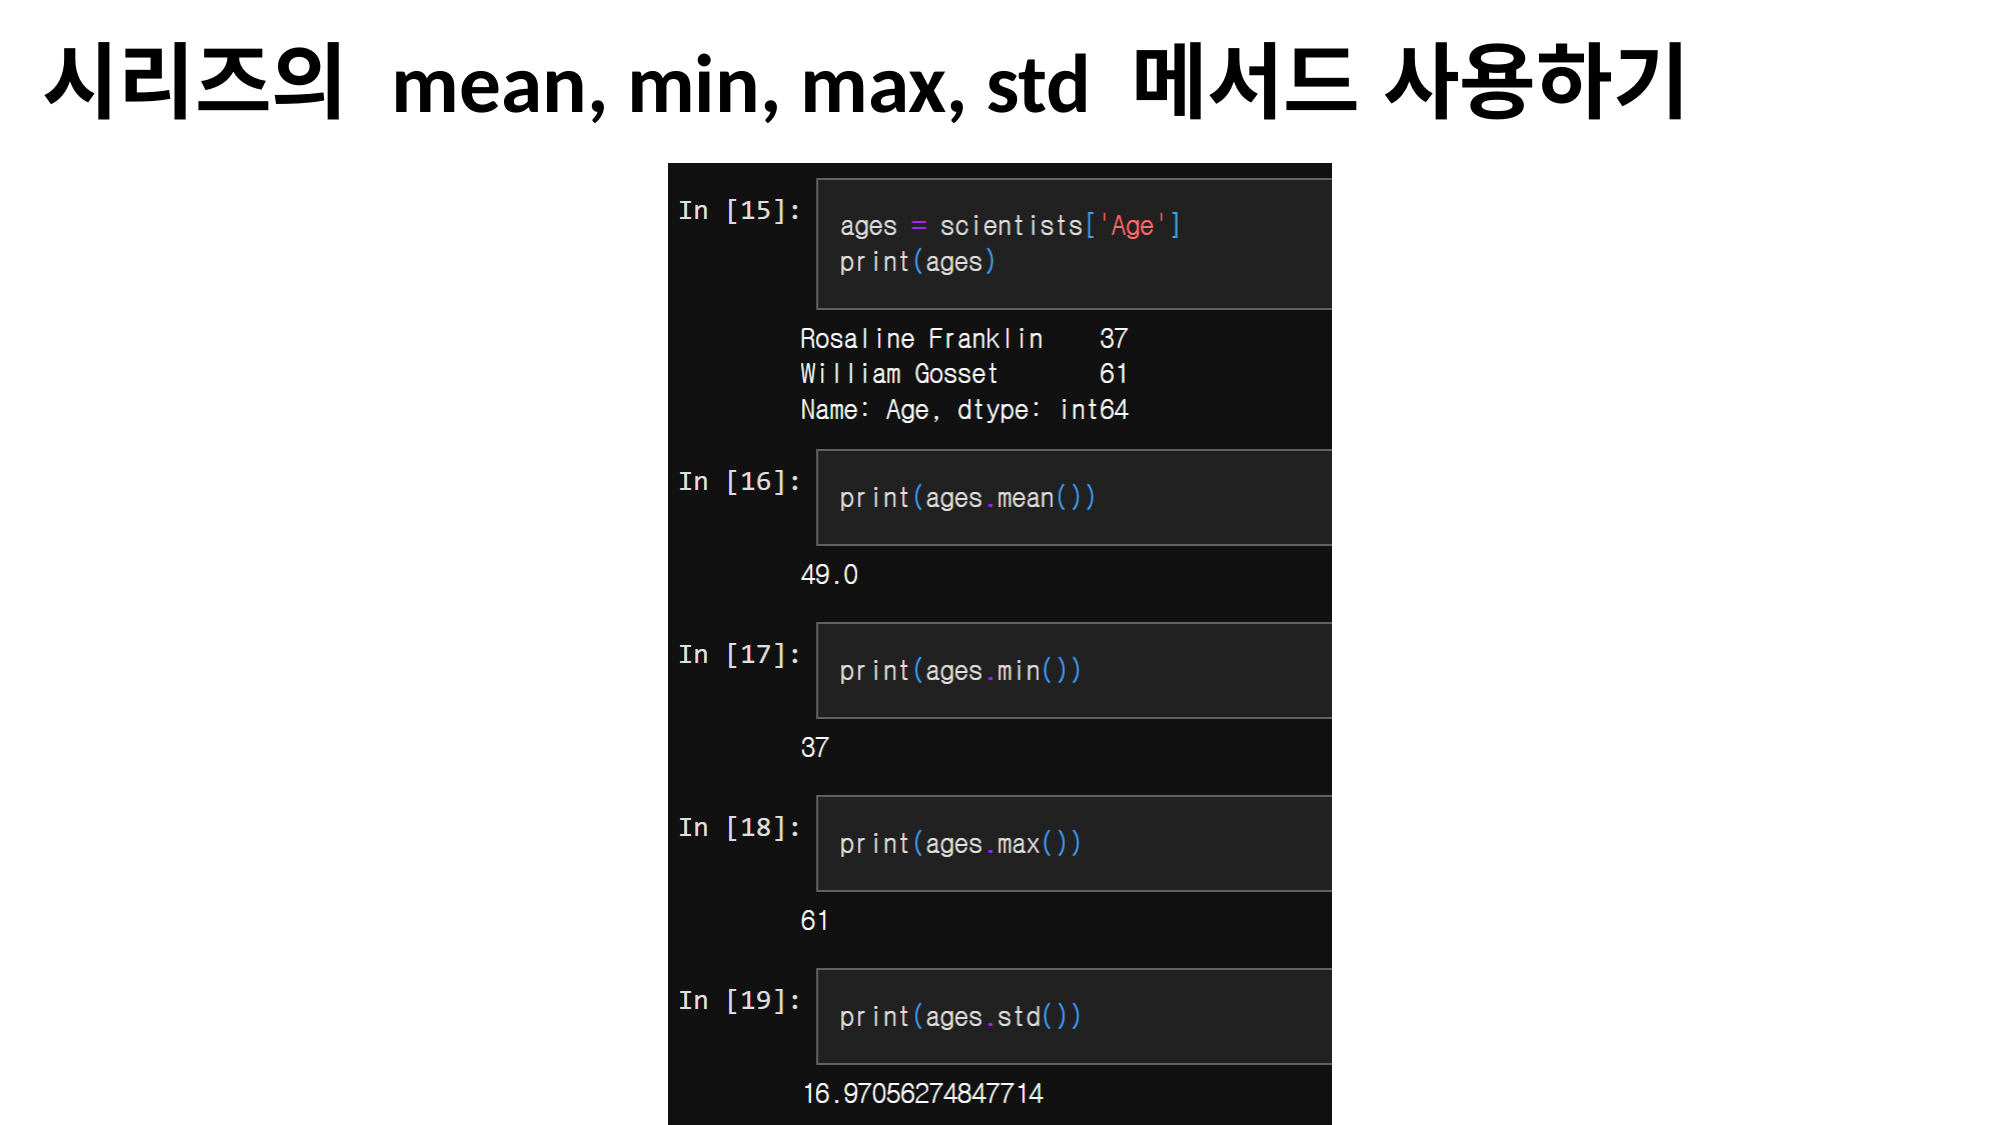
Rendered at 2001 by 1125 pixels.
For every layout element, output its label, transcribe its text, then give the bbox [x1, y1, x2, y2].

picture [668, 163, 1332, 1125]
text_box 시리즈의 mean, min, max, std 메서드 사용하기 [27, 22, 1705, 137]
